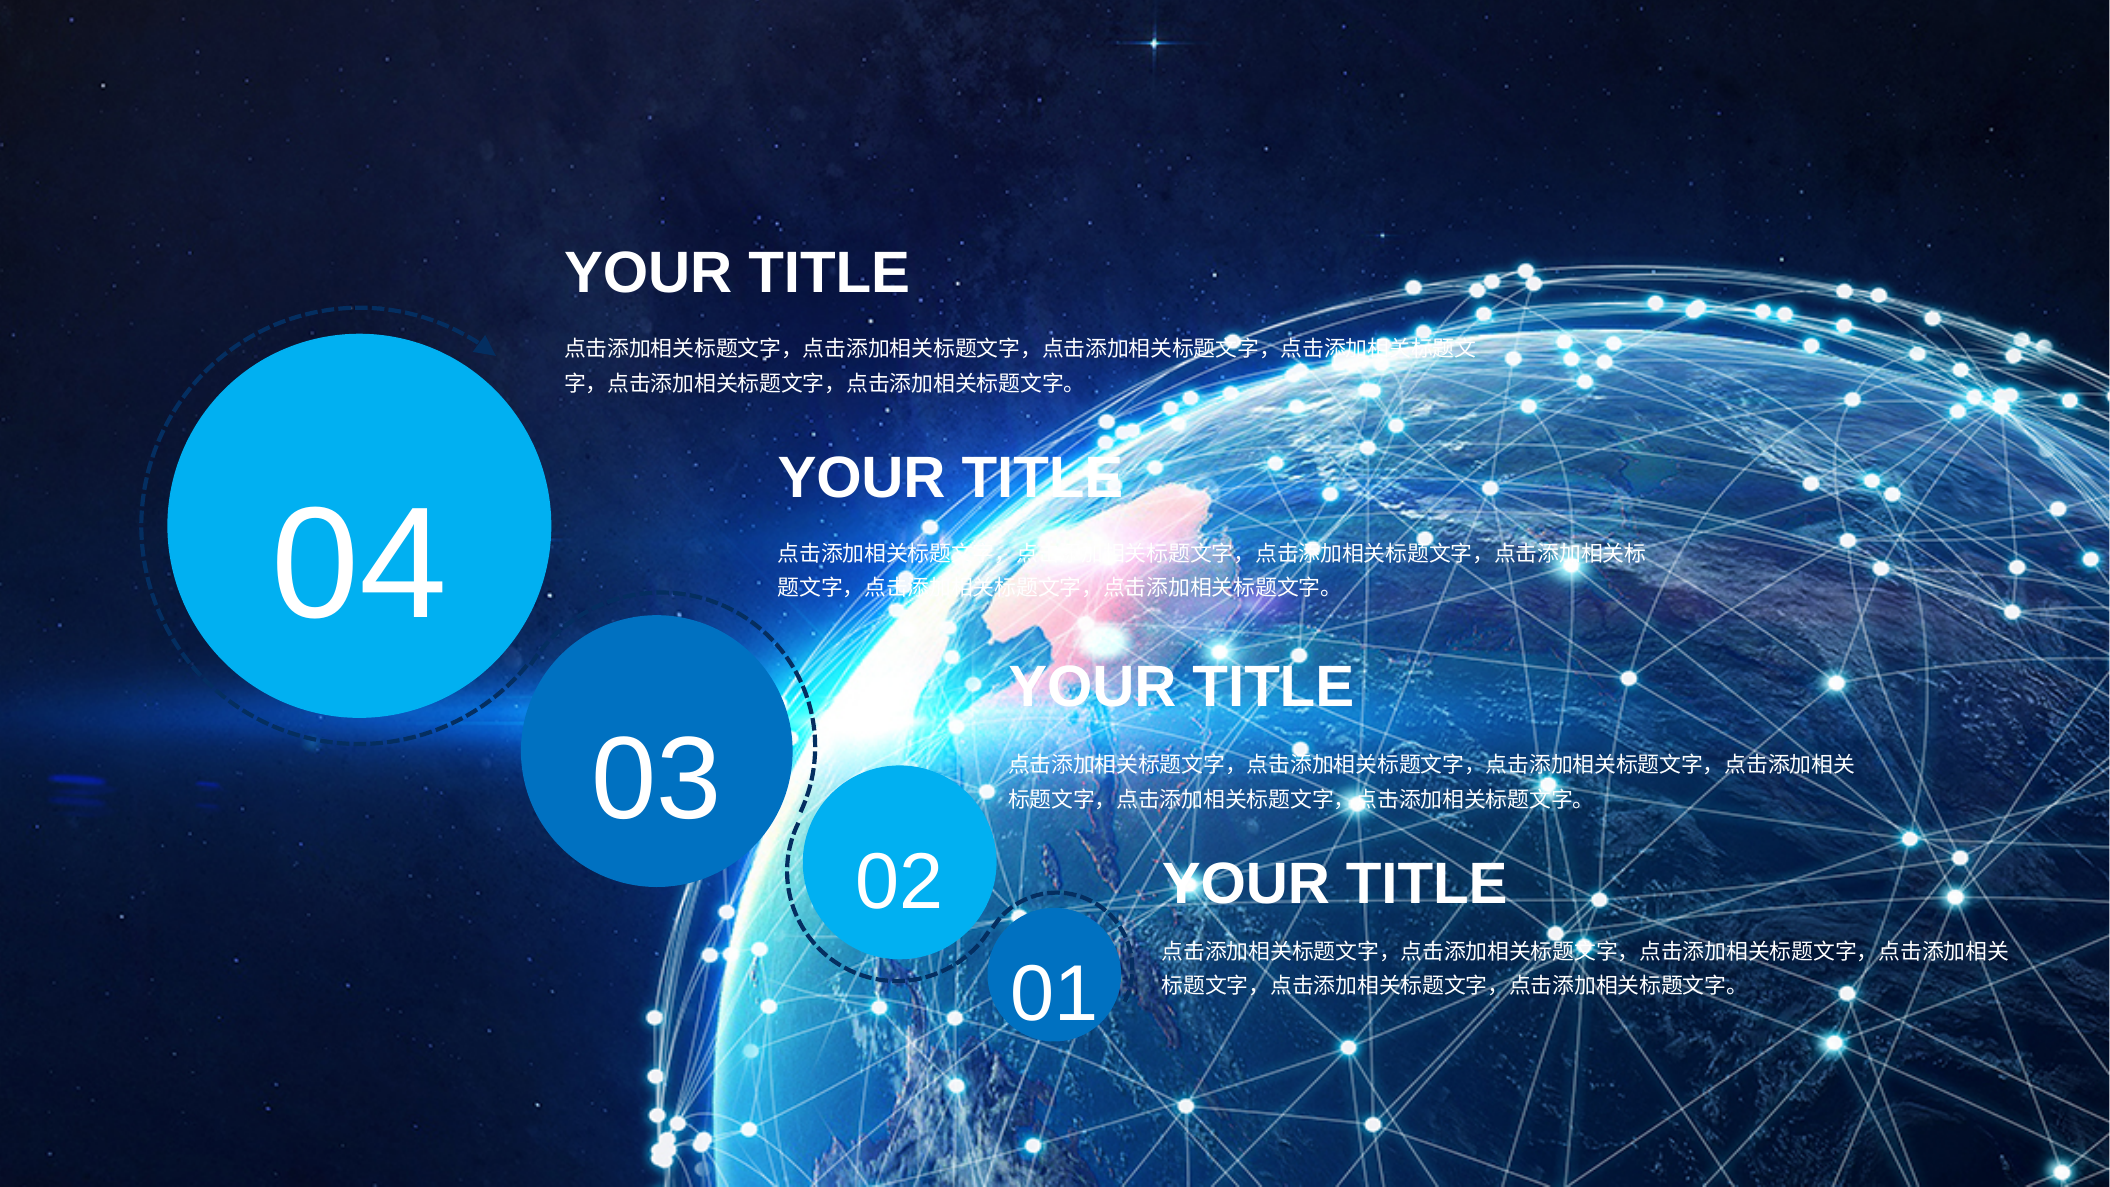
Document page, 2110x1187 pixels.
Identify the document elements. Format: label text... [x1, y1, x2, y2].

text_box 点击添加相关标题文字，点击添加相关标题文字，点击添加相关标题文字，点击添加相关标题文字，点击添加相关标题文字，点击添加相关标题文字。 [1152, 523, 1670, 608]
text_box YOUR TITLE [1152, 431, 1161, 518]
text_box 点击添加相关标题文字，点击添加相关标题文字，点击添加相关标题文字，点击添加相关标题文字，点击添加相关标题文字，点击添加相关标题文字。 [1152, 319, 1517, 404]
text_box YOUR TITLE [1152, 640, 1392, 727]
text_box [141, 306, 1152, 974]
text_box 点击添加相关标题文字，点击添加相关标题文字，点击添加相关标题文字，点击添加相关标题文字，点击添加相关标题文字，点击添加相关标题文字。 [1146, 922, 2034, 1007]
text_box YOUR TITLE [548, 226, 948, 306]
text_box 点击添加相关标题文字，点击添加相关标题文字，点击添加相关标题文字，点击添加相关标题文字，点击添加相关标题文字，点击添加相关标题文字。 [1152, 735, 1873, 820]
picture [0, 0, 2110, 1187]
text_box YOUR TITLE [1152, 837, 1545, 923]
text_box 01 [987, 974, 1122, 1042]
